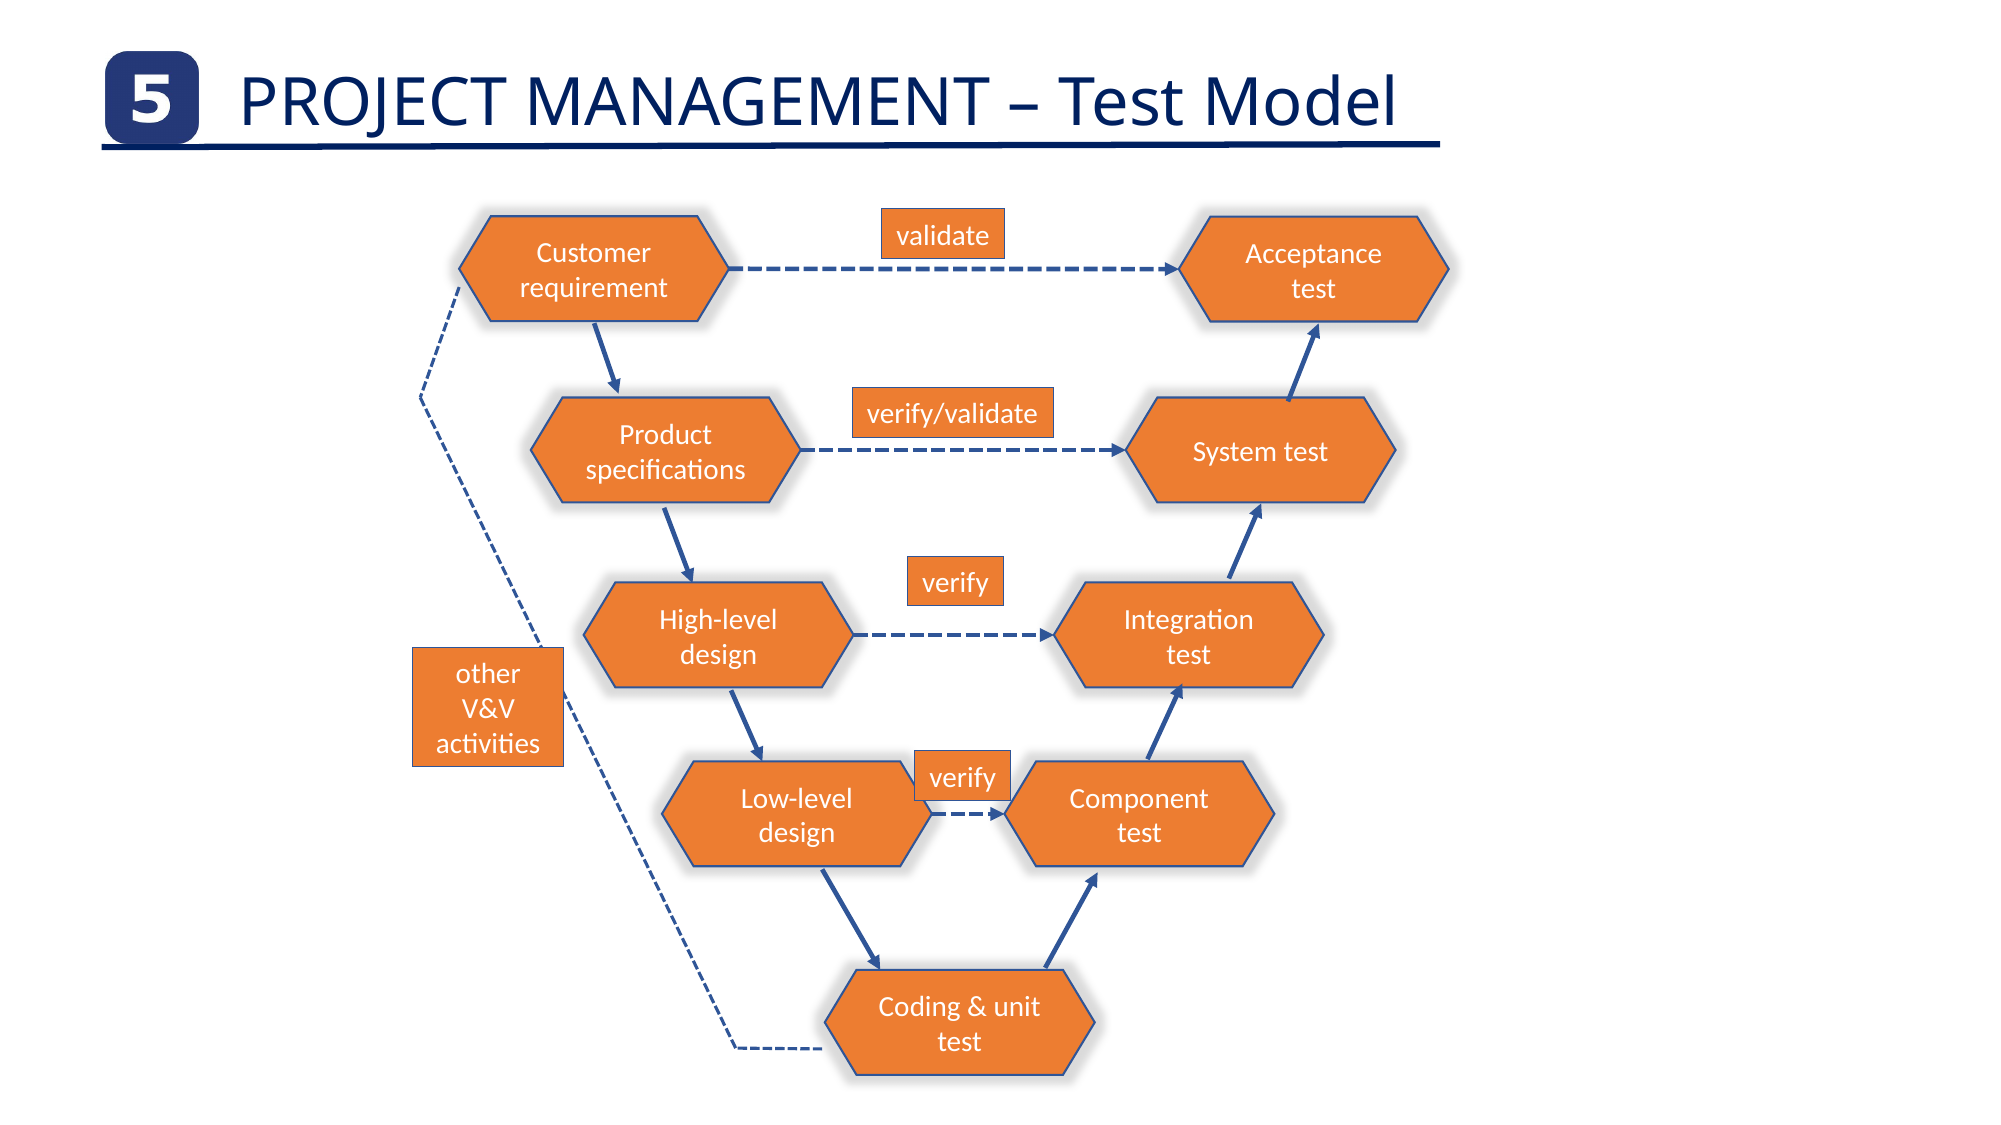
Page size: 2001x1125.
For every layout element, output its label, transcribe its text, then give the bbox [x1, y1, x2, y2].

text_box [1287, 323, 1319, 402]
picture [105, 51, 199, 144]
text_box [1147, 683, 1183, 760]
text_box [823, 387, 1131, 501]
text_box Acceptance test [1184, 215, 1450, 323]
text_box Integration test [1059, 581, 1326, 689]
text_box Customer requirement [457, 215, 729, 287]
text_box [914, 750, 1012, 865]
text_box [1045, 872, 1098, 968]
text_box Component test [1012, 760, 1276, 868]
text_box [858, 556, 1059, 686]
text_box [412, 287, 823, 1049]
text_box Coding & unit test [823, 968, 1096, 1076]
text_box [1228, 503, 1262, 579]
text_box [823, 869, 881, 970]
text_box Low-level design [823, 760, 914, 868]
text_box High-level design [823, 582, 854, 688]
text_box PROJECT MANAGEMENT – Test Model [224, 51, 1415, 143]
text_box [733, 208, 1184, 320]
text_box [101, 144, 1441, 148]
text_box System test [1131, 396, 1397, 504]
